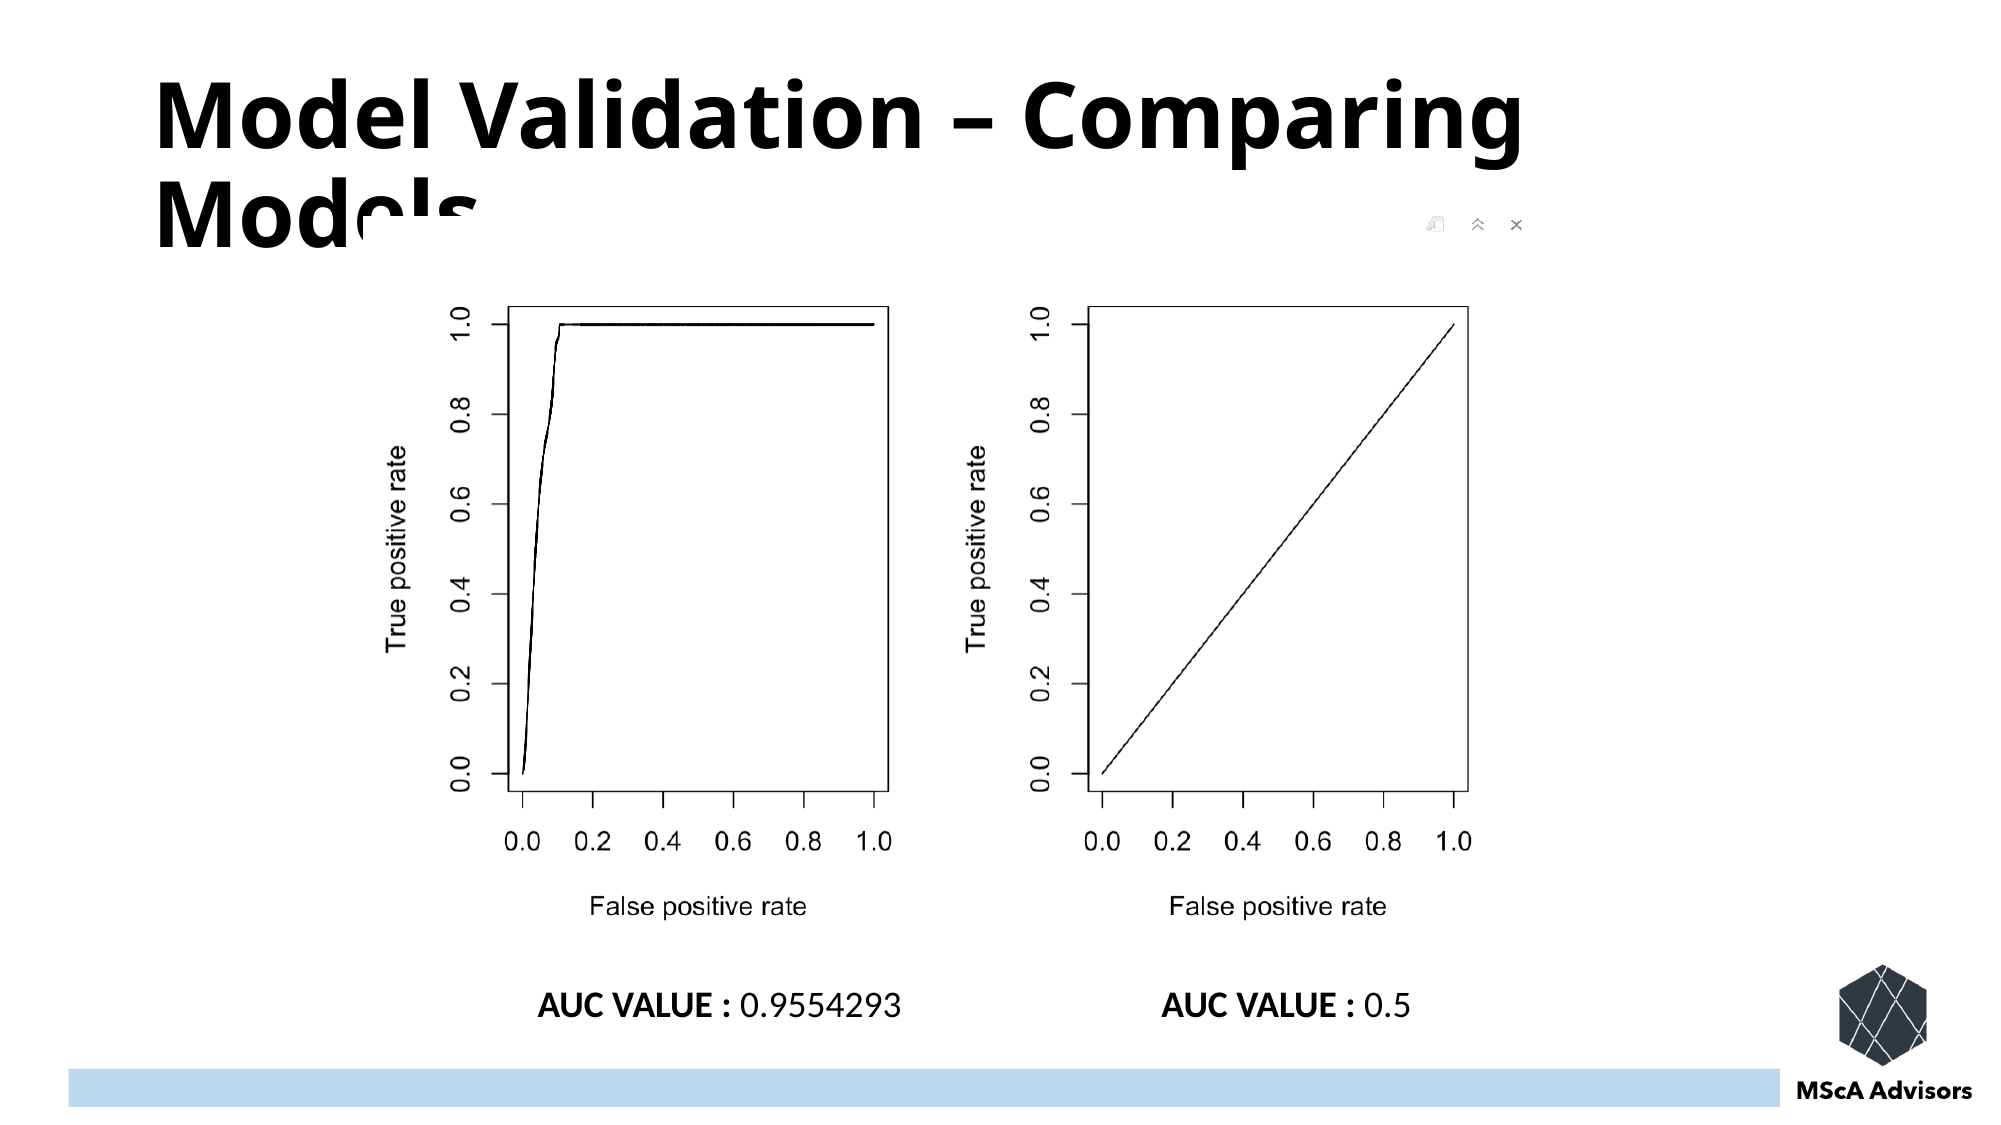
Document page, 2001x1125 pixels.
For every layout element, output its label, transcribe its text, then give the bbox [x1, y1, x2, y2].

text_box AUC VALUE : 0.5 [1146, 972, 1634, 1033]
text_box [67, 1068, 1780, 1108]
picture [363, 216, 1532, 946]
text_box AUC VALUE : 0.9554293 [479, 972, 948, 1033]
picture [1780, 954, 1981, 1111]
title Model Validation – Comparing Models [137, 59, 1863, 278]
